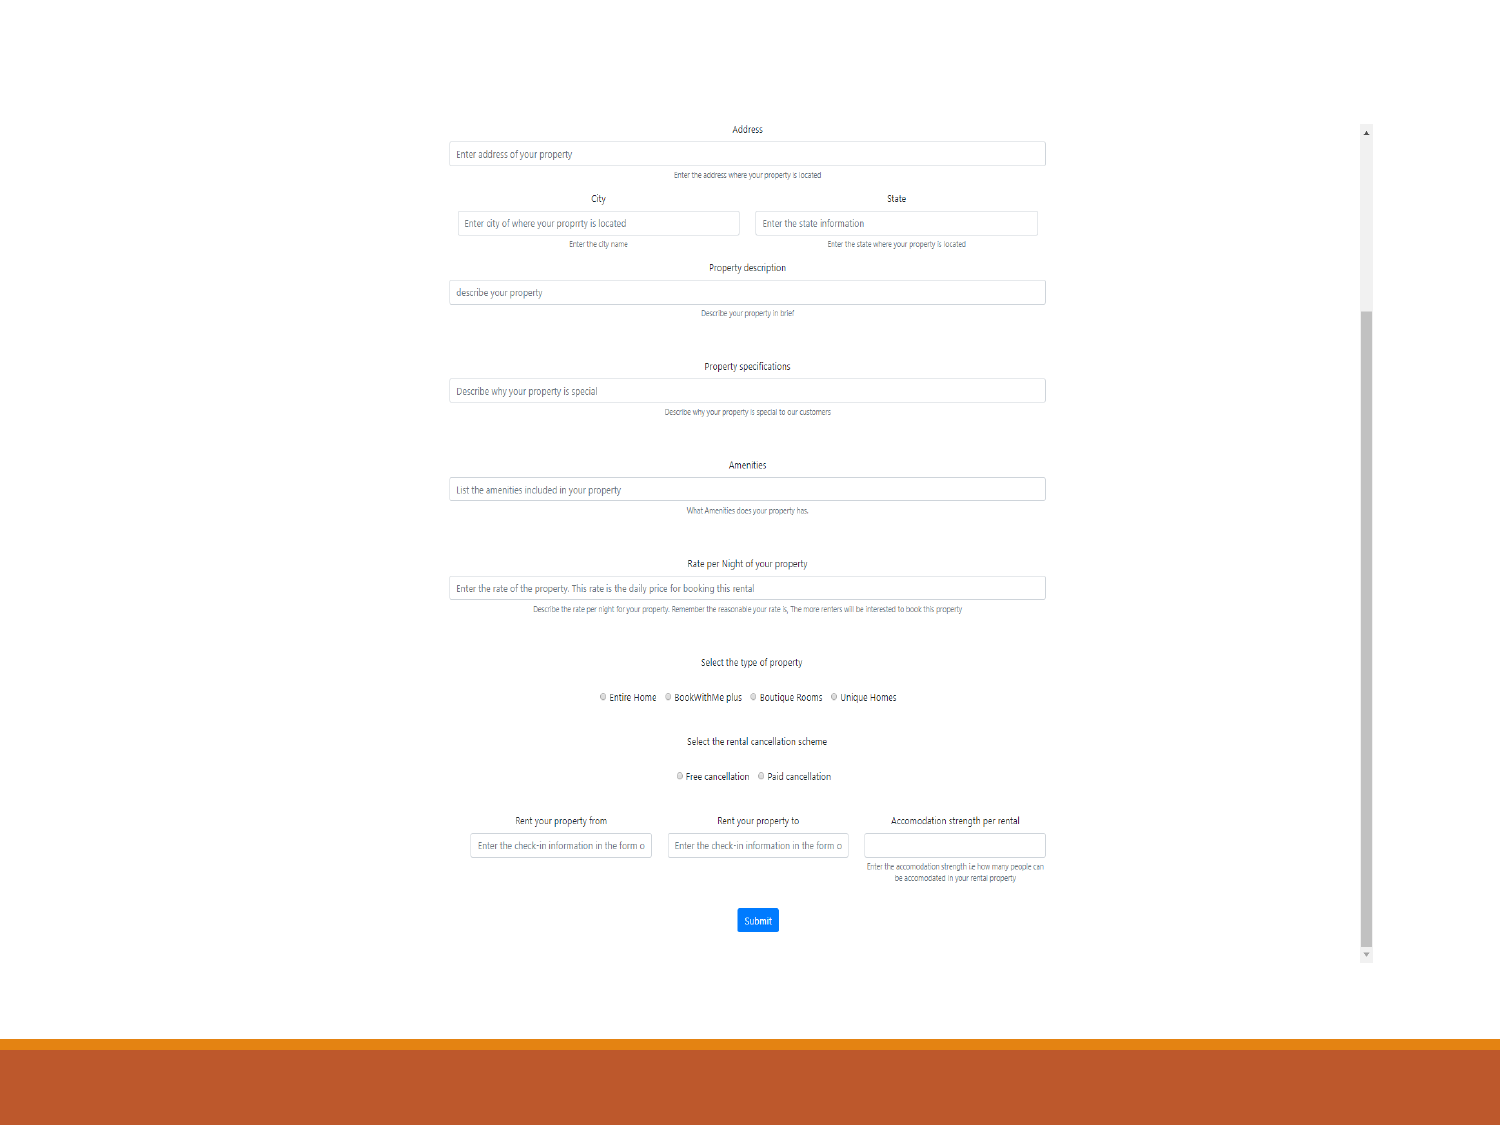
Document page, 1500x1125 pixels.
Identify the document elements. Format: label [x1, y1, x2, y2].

list [134, 123, 1373, 964]
